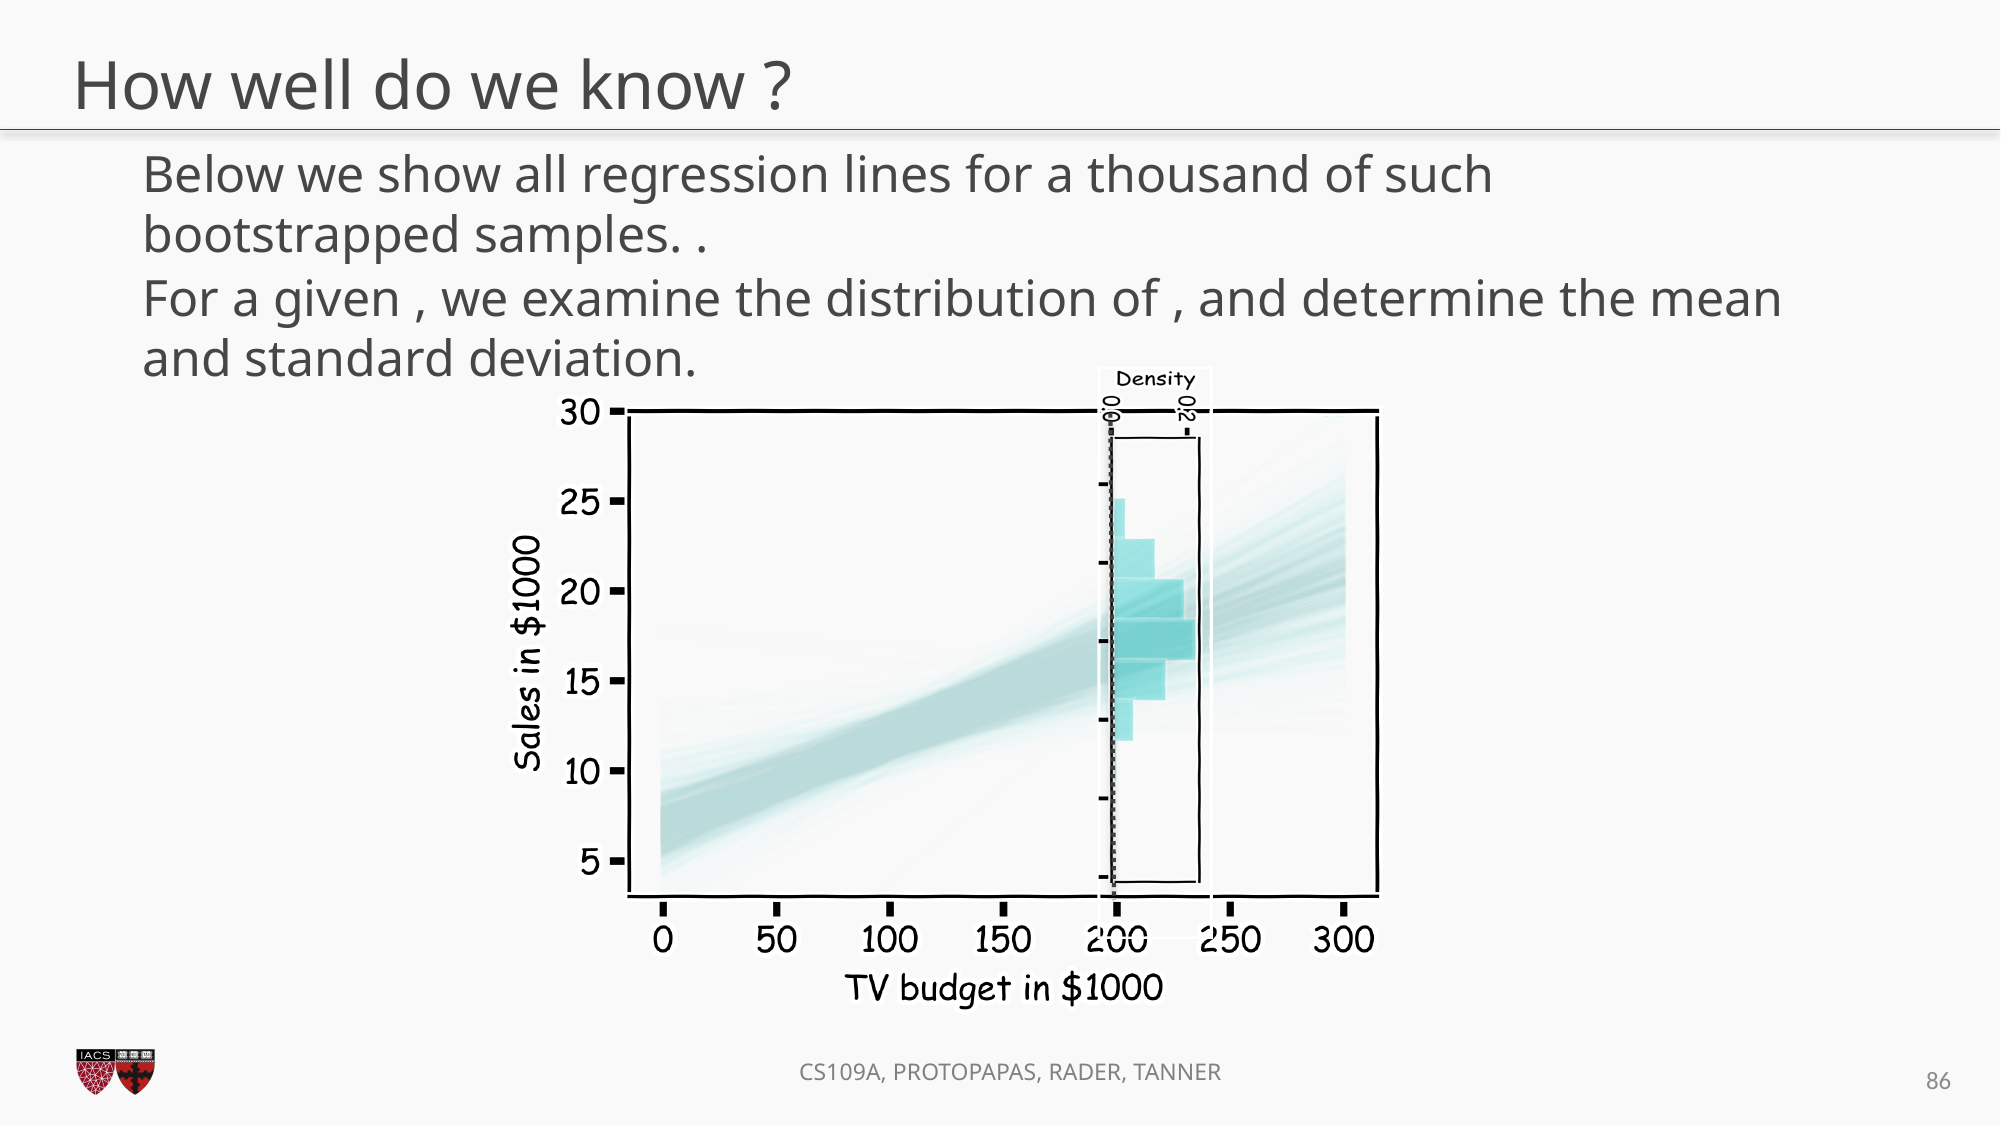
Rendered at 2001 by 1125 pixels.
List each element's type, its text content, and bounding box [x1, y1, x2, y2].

text_box Below we show all regression lines for a thousand of such bootstrapped samples. . [127, 135, 1821, 267]
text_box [1110, 413, 1115, 901]
slide_number 85 [1500, 1050, 1967, 1110]
picture [75, 1049, 155, 1095]
picture [414, 325, 1484, 1039]
